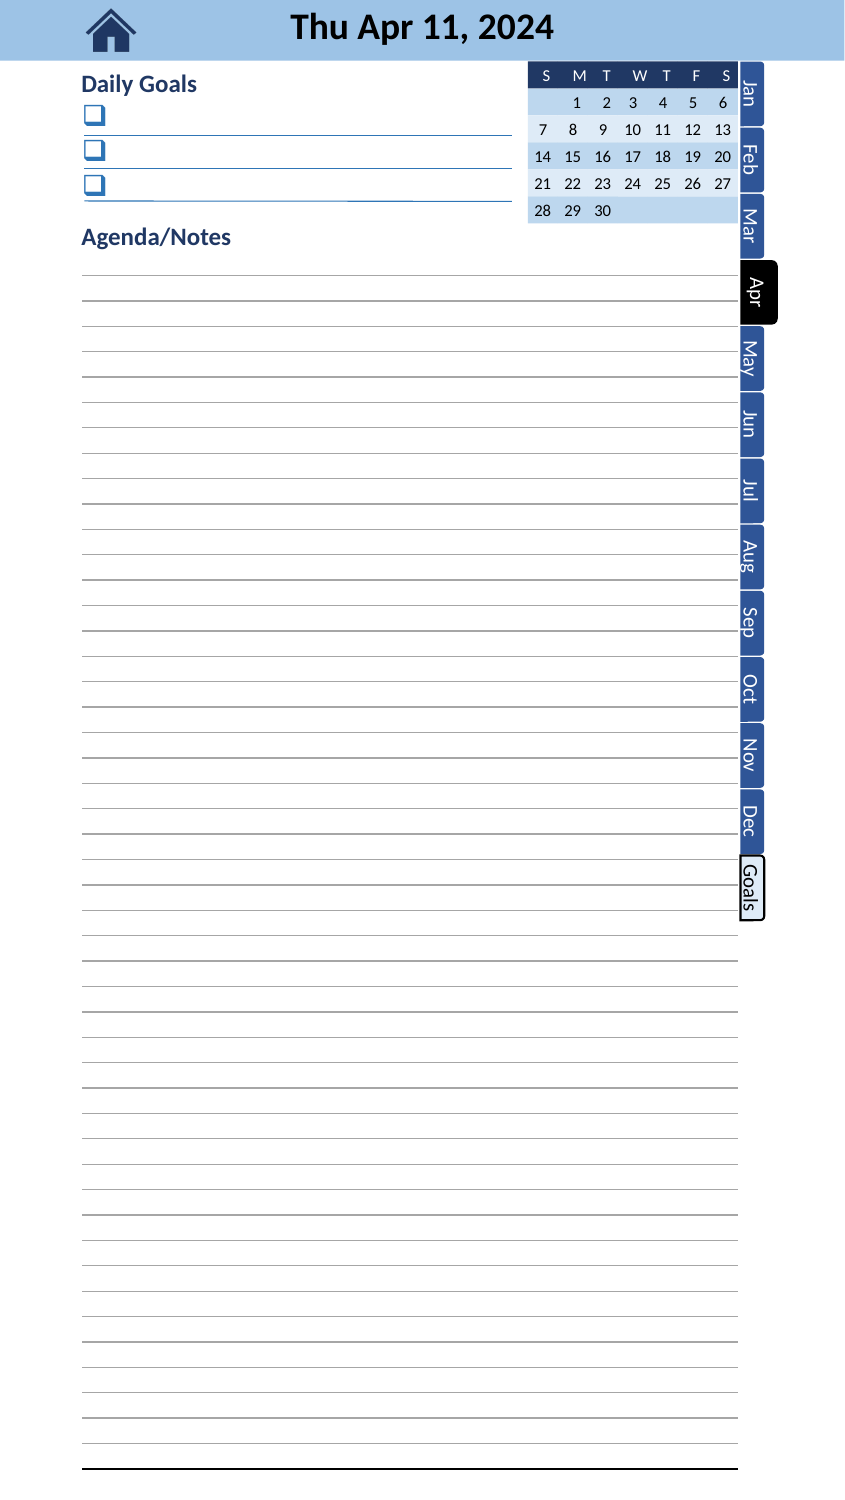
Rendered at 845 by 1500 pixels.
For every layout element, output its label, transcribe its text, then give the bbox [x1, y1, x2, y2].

list Thu Apr 11, 2024 [190, 0, 655, 61]
picture [82, 1, 140, 59]
